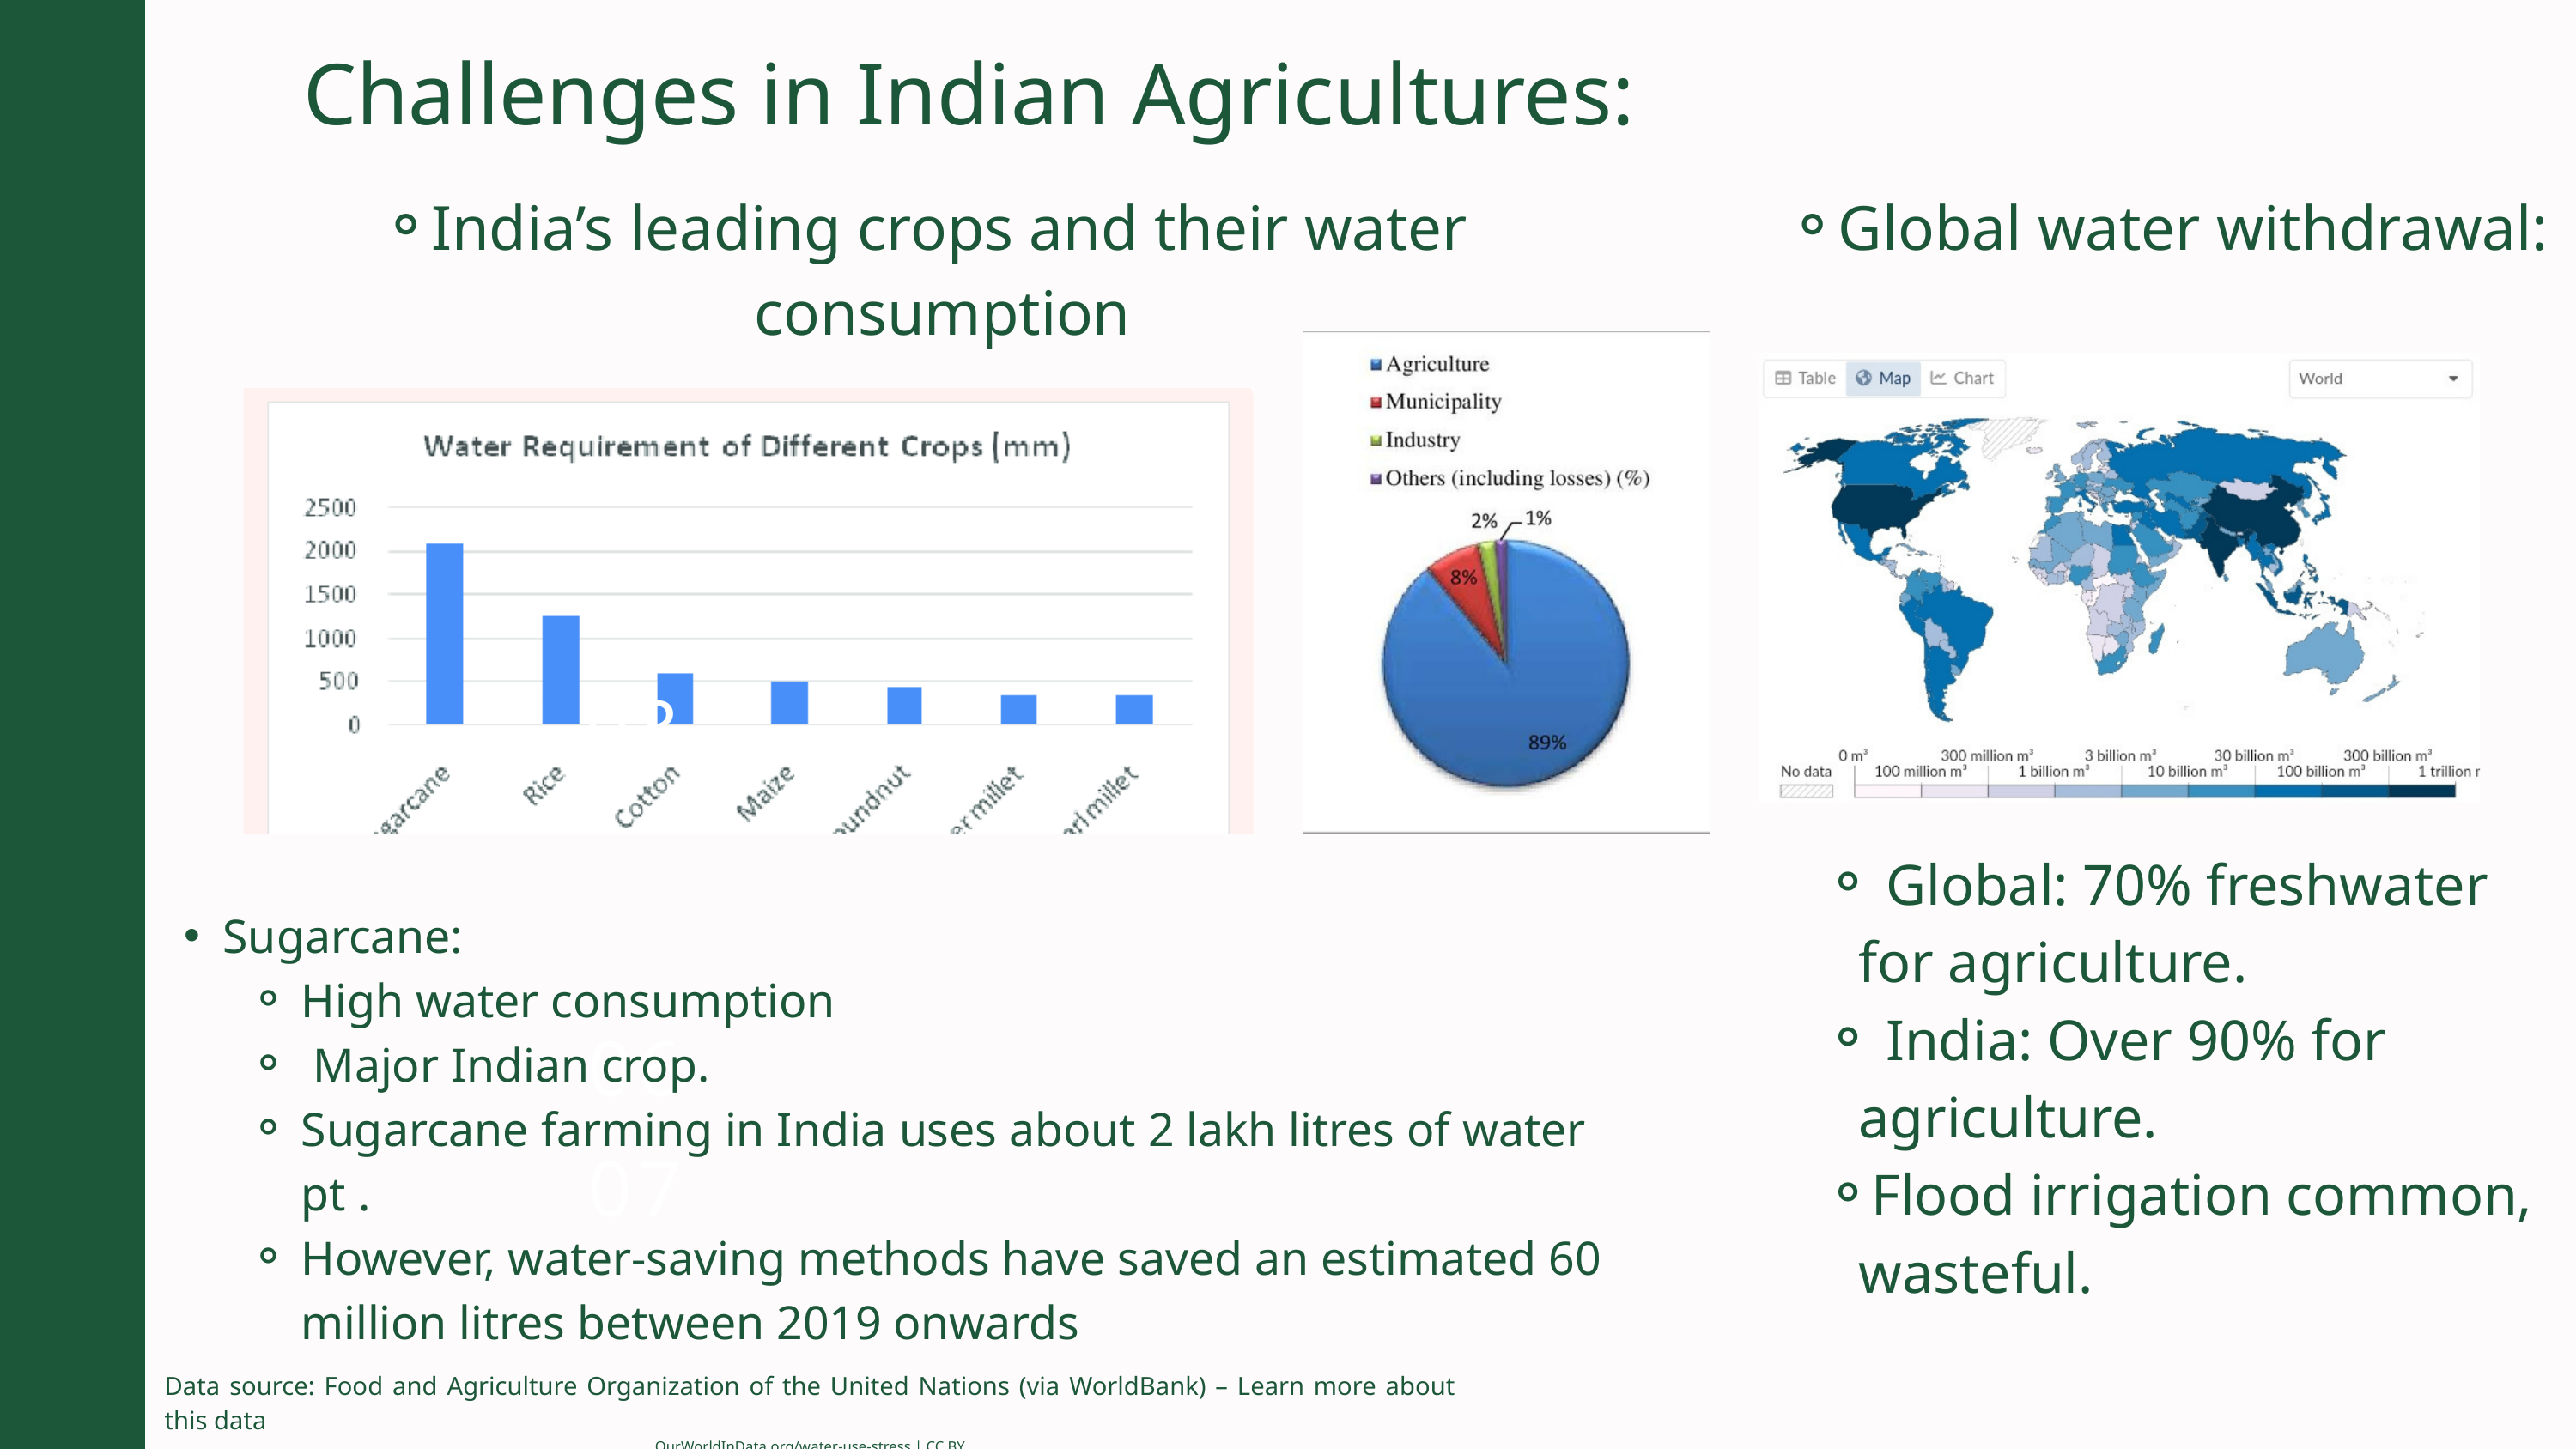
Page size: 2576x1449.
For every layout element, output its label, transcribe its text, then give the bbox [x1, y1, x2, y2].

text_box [1759, 352, 2481, 803]
text_box Challenges in Indian Agricultures: [243, 23, 1695, 142]
text_box Global water withdrawal: [1710, 177, 2554, 263]
text_box Data source: Food and Agriculture Organization of the United Nations (via WorldBank) – Learn more about this data OurWorldInData.org/water-use-stress | CC BY [164, 1364, 1457, 1449]
text_box [0, 0, 145, 1449]
text_box Sugarcane: High water consumption Major Indian crop. Sugarcane farming in India uses about 2 lakh litres of water pt . However, water-saving methods have saved an estimated 60 million litres between 2019 onwards [144, 897, 1635, 1349]
text_box India’s leading crops and their water consumption [121, 177, 1655, 433]
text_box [243, 387, 1255, 834]
text_box Global: 70% freshwater for agriculture. India: Over 90% for agriculture. Flood irrigation common, wasteful. [1759, 838, 2568, 1305]
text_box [1302, 331, 1710, 834]
